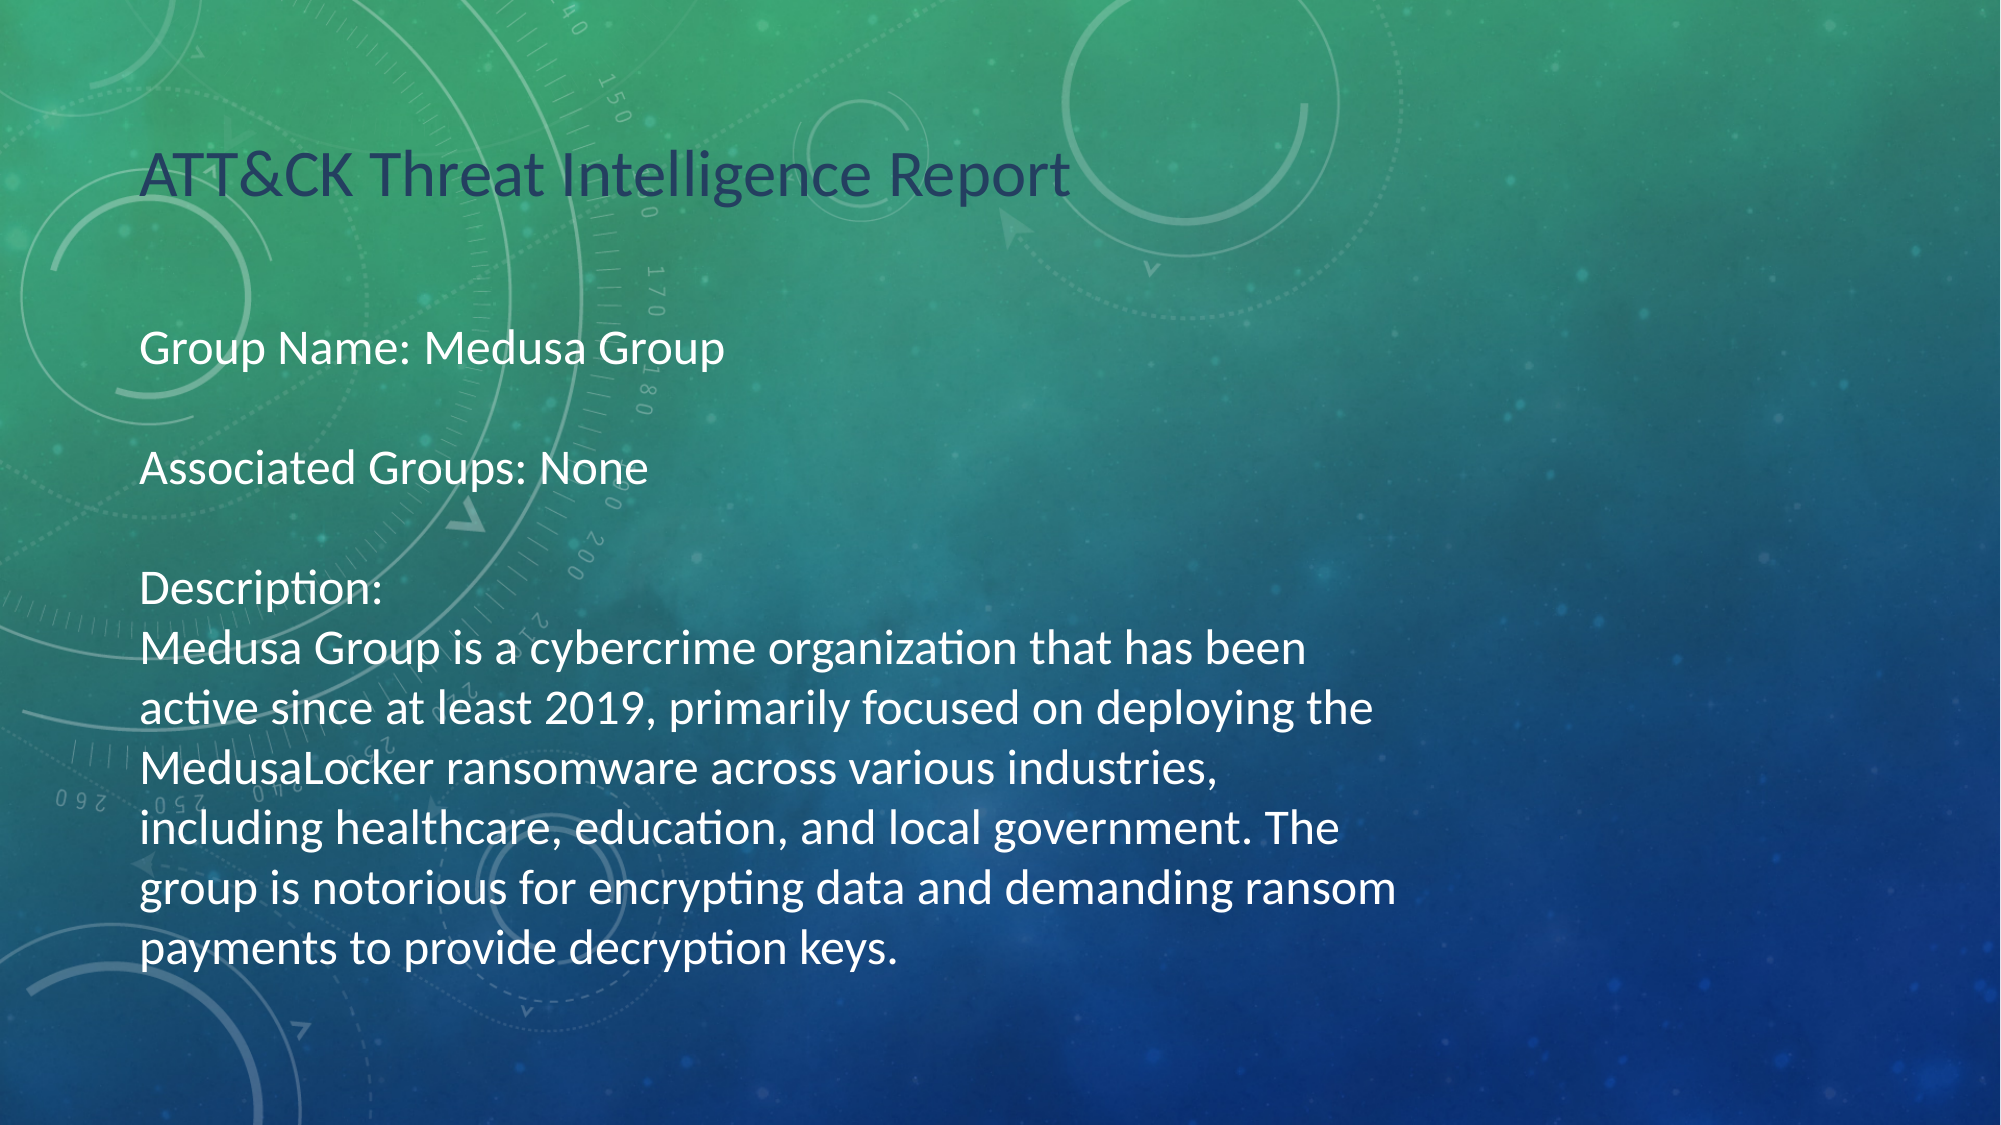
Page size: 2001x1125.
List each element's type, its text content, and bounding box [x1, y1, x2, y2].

picture [0, 0, 2001, 1125]
text_box ATT&CK Threat Intelligence Report [124, 122, 1407, 218]
text_box Group Name: Medusa Group Associated Groups: None Description: Medusa Group is a cybercrime organization that has been active since at least 2019, primarily focused on deploying the MedusaLocker ransomware across various industries, including healthcare, education, and local government. The group is notorious for encrypting data and demanding ransom payments to provide decryption keys. [124, 306, 1427, 1067]
